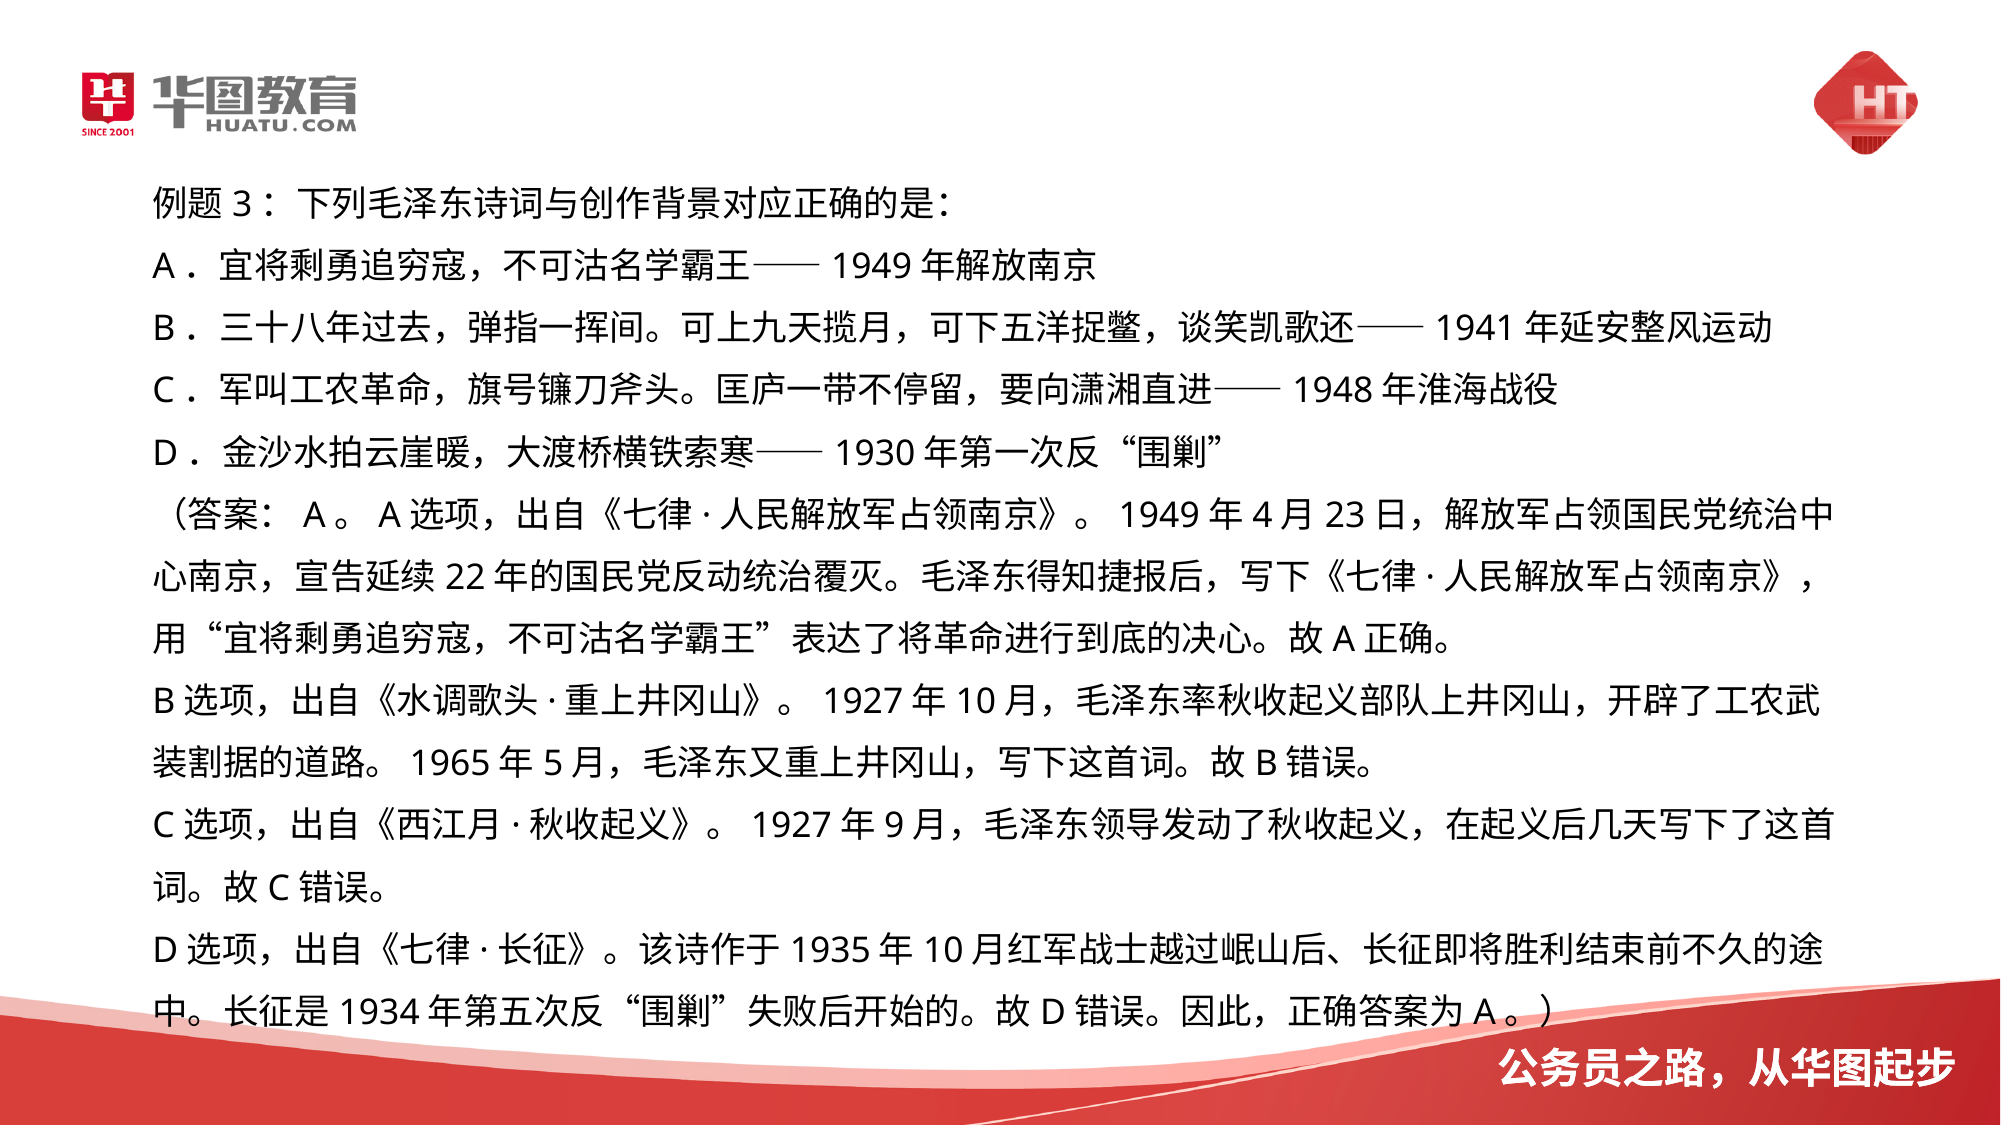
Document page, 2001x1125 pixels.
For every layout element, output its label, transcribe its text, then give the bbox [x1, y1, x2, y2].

picture [0, 0, 2001, 1125]
list 例题3：下列毛泽东诗词与创作背景对应正确的是： A．宜将剩勇追穷寇，不可沽名学霸王——1949年解放南京 B．三十八年过去，弹指一挥间。可上九天揽月，可下五洋捉鳖，谈笑凯歌还——1941年延安整风运动 C．军叫工农革命，旗号镰刀斧头。匡庐一带不停留，要向潇湘直进——1948年淮海战役 D．金沙水拍云崖暖，大渡桥横铁索寒——1930年第一次反“围剿” （答案：A。A选项，出自《七律·人民解放军占领南京》。1949年4月23日，解放军占领国民党统治中心南京，宣告延续22年的国民党反动统治覆灭。毛泽东得知捷报后，写下《七律·人民解放军占领南京》，用“宜将剩勇追穷寇，不可沽名学霸王”表达了将革命进行到底的决心。故A正确。 B选项，出自《水调歌头·重上井冈山》。1927年10月，毛泽东率秋收起义部队上井冈山，开辟了工农武装割据的道路。1965年5月，毛泽东又重上井冈山，写下这首词。故B错误。 C选项，出自《西江月·秋收起义》。1927年9月，毛泽东领导发动了秋收起义，在起义后几天写下了这首词。故C错误。 D选项，出自《七律·长征》。该诗作于1935年10月红军战士越过岷山后、长征即将胜利结束前不久的途中。长征是1934年第五次反“围剿”失败后开始的。故D错误。因此，正确答案为A。） [137, 157, 1863, 1062]
